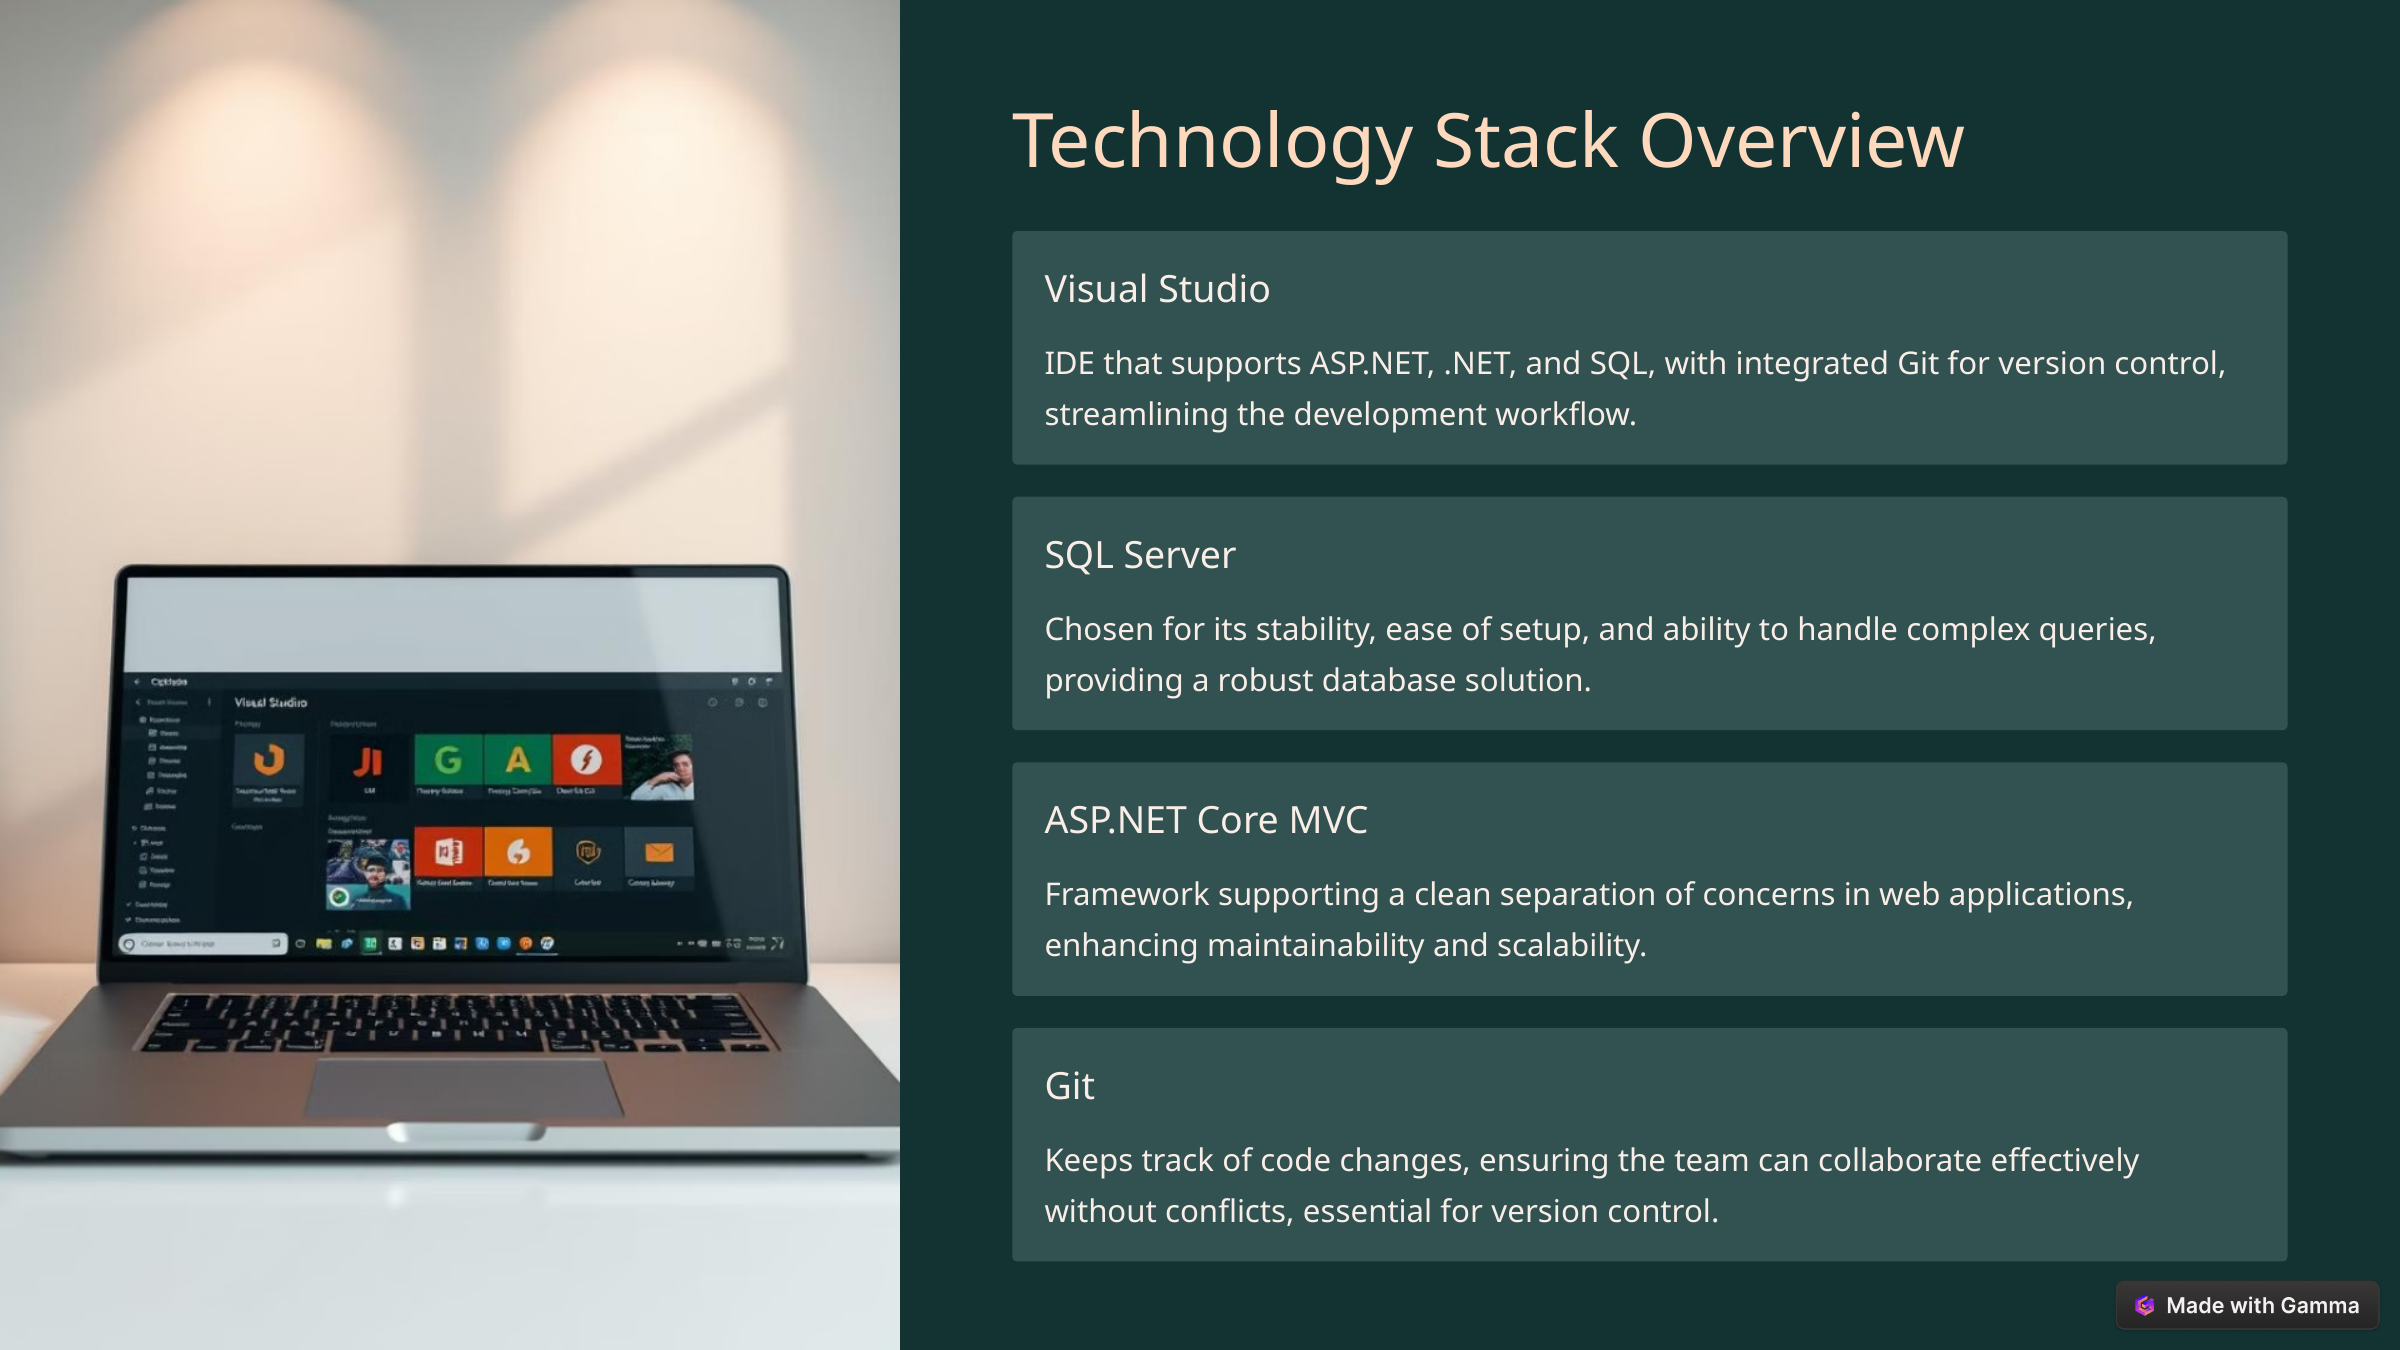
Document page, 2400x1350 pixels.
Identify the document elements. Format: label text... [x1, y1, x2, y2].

text_box IDE that supports ASP.NET, .NET, and SQL, with integrated Git for version control, streamlining the development workflow. [1044, 329, 2256, 433]
text_box Keeps track of code changes, ensuring the team can collaborate effectively without conflicts, essential for version control. [1044, 1126, 2256, 1230]
text_box Technology Stack Overview [1012, 88, 1950, 183]
text_box Visual Studio [1044, 263, 1423, 311]
text_box [1012, 496, 2288, 731]
text_box [1012, 231, 2288, 465]
picture [2106, 1271, 2389, 1339]
text_box ASP.NET Core MVC [1044, 794, 1423, 842]
picture [0, 0, 900, 1350]
text_box Chosen for its stability, ease of setup, and ability to handle complex queries, providing a robust database solution. [1044, 595, 2256, 699]
text_box Git [1044, 1060, 1423, 1108]
text_box [1012, 762, 2288, 996]
text_box SQL Server [1044, 528, 1423, 576]
text_box Framework supporting a clean separation of concerns in web applications, enhancing maintainability and scalability. [1044, 860, 2256, 964]
text_box [1012, 1027, 2288, 1262]
